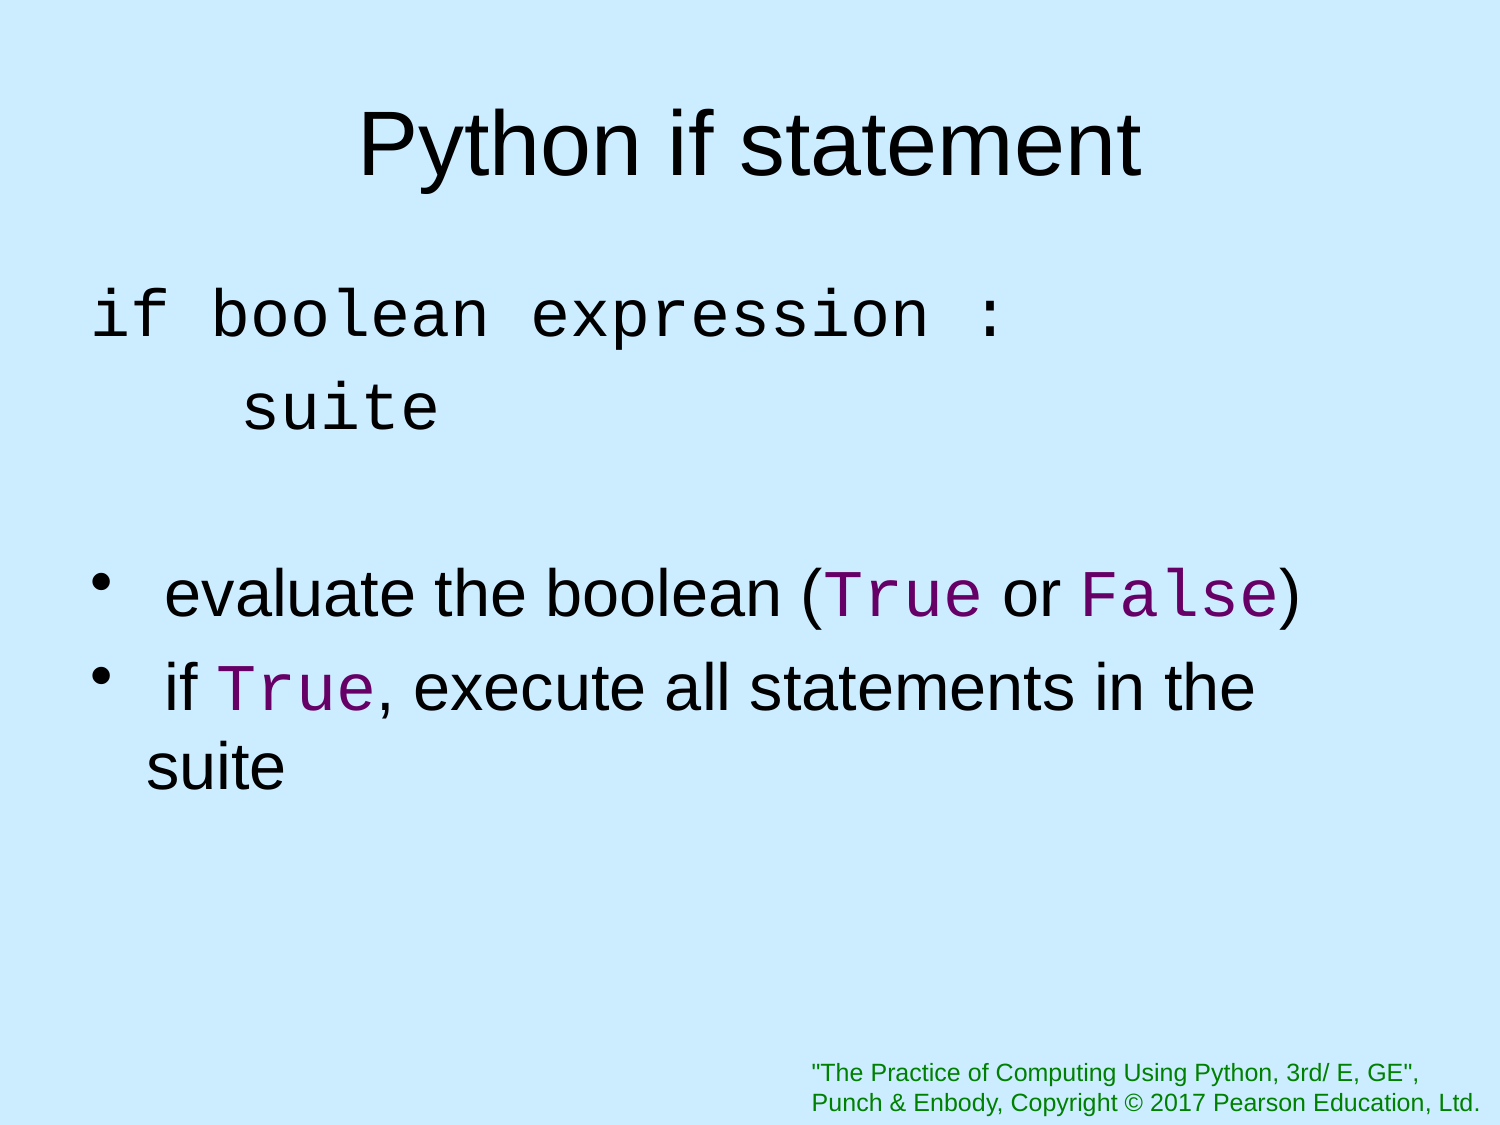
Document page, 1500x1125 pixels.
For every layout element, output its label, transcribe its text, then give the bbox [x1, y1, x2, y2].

list if boolean expression : suite evaluate the boolean (True or False) if True, execute all statements in the suite [75, 262, 1425, 1005]
title Python if statement [75, 45, 1425, 233]
